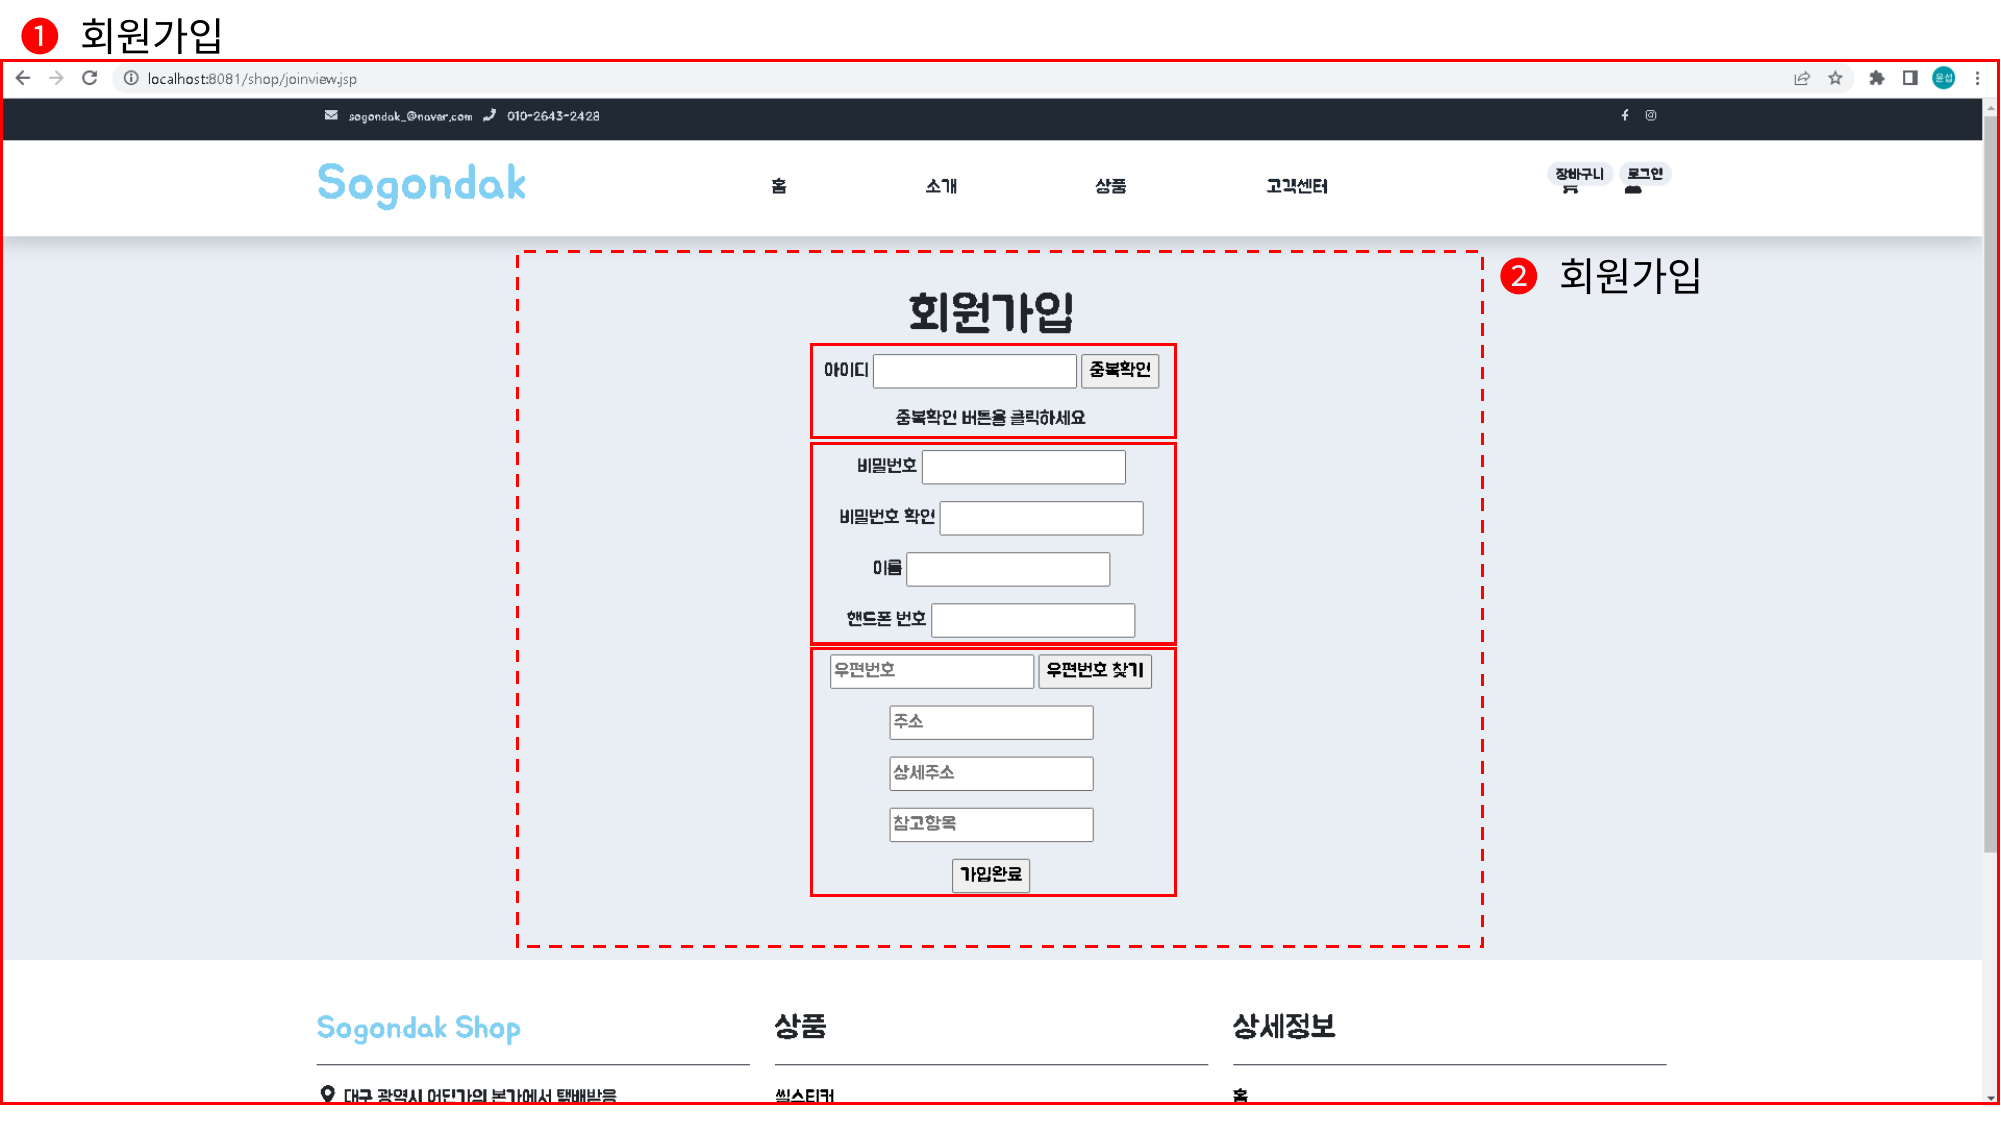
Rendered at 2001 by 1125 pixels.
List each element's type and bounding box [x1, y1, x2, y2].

text_box [517, 251, 1790, 947]
text_box [1, 11, 1999, 1104]
picture [0, 59, 2000, 1107]
